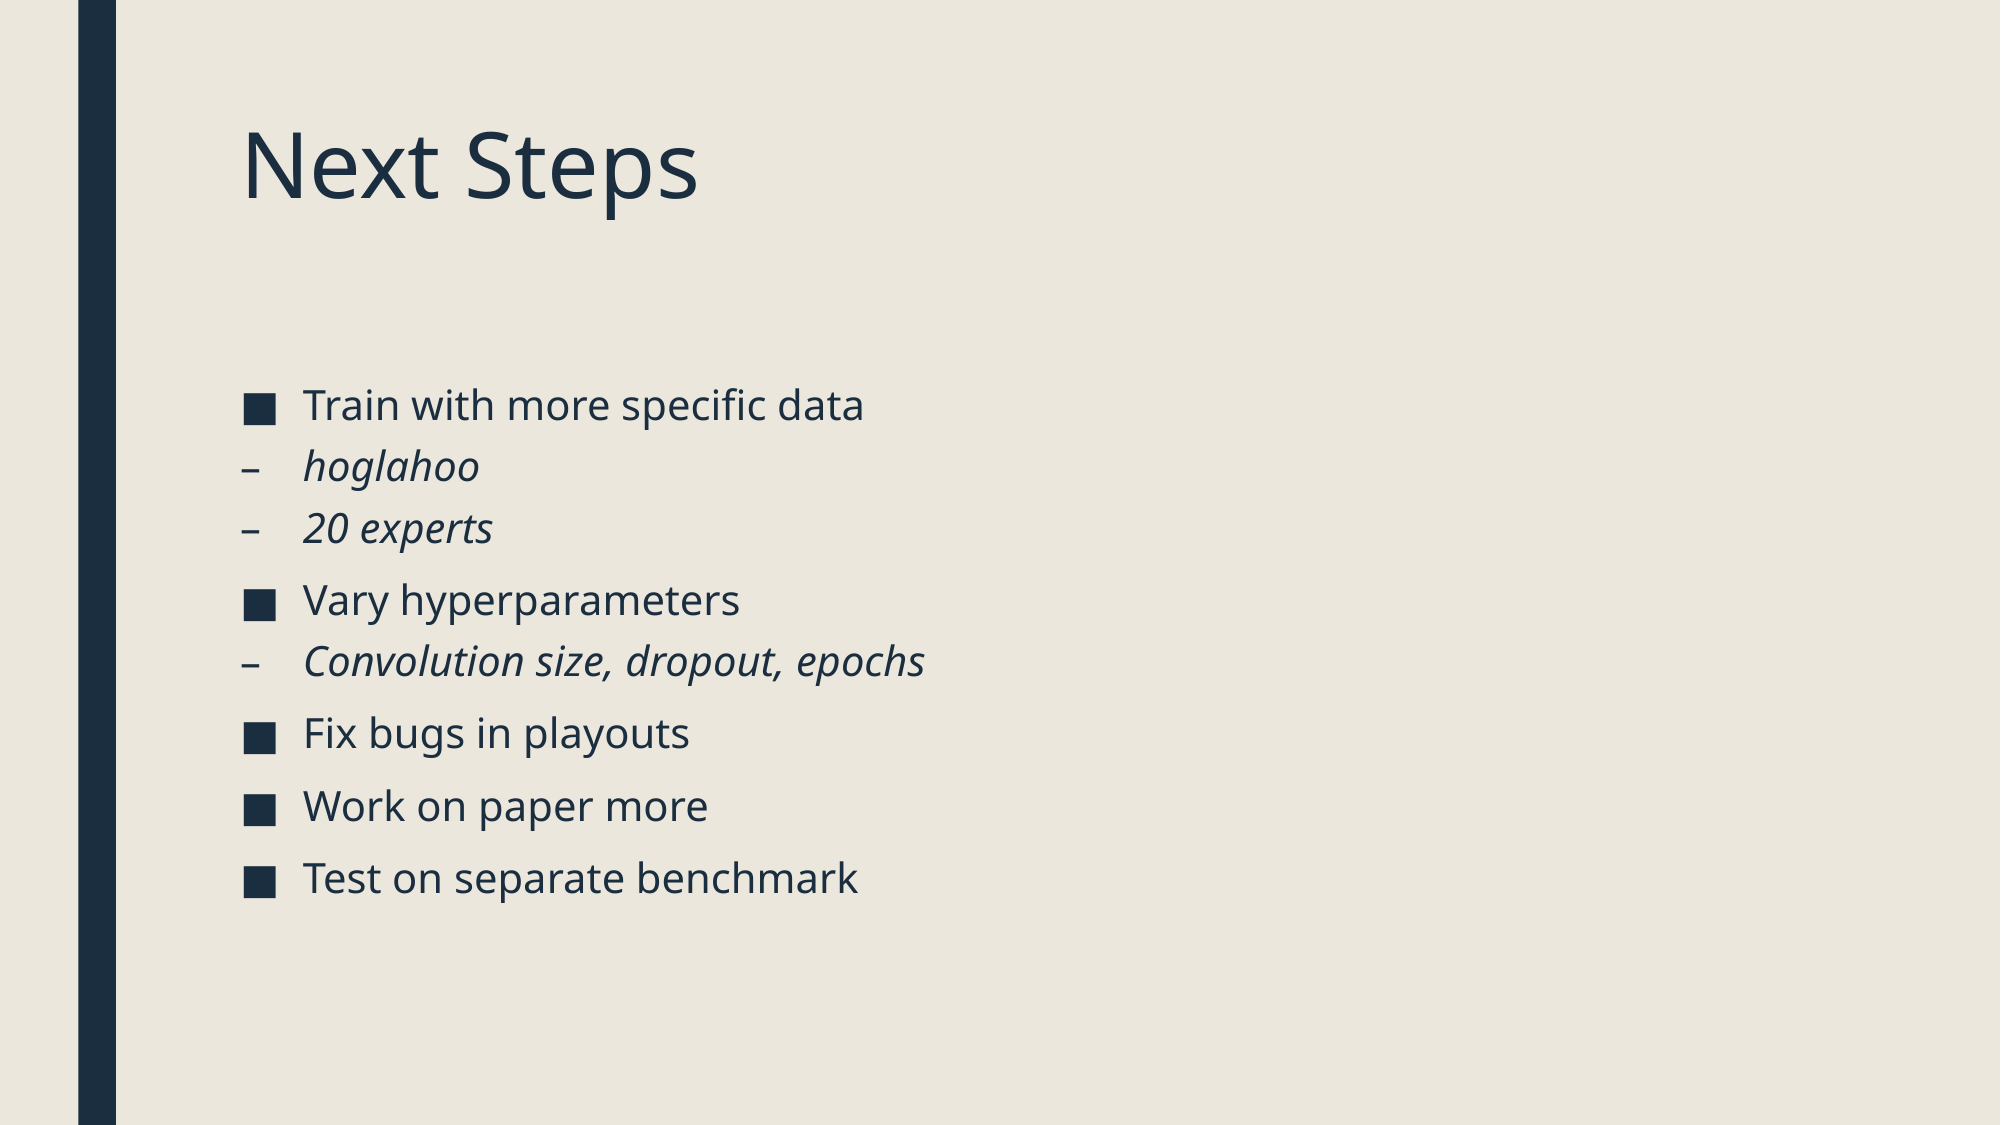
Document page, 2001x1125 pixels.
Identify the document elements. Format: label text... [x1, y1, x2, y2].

list Train with more specific data hoglahoo 20 experts Vary hyperparameters Convolution size, dropout, epochs Fix bugs in playouts Work on paper more Test on separate benchmark [225, 375, 1800, 963]
title Next Steps [225, 112, 1800, 357]
